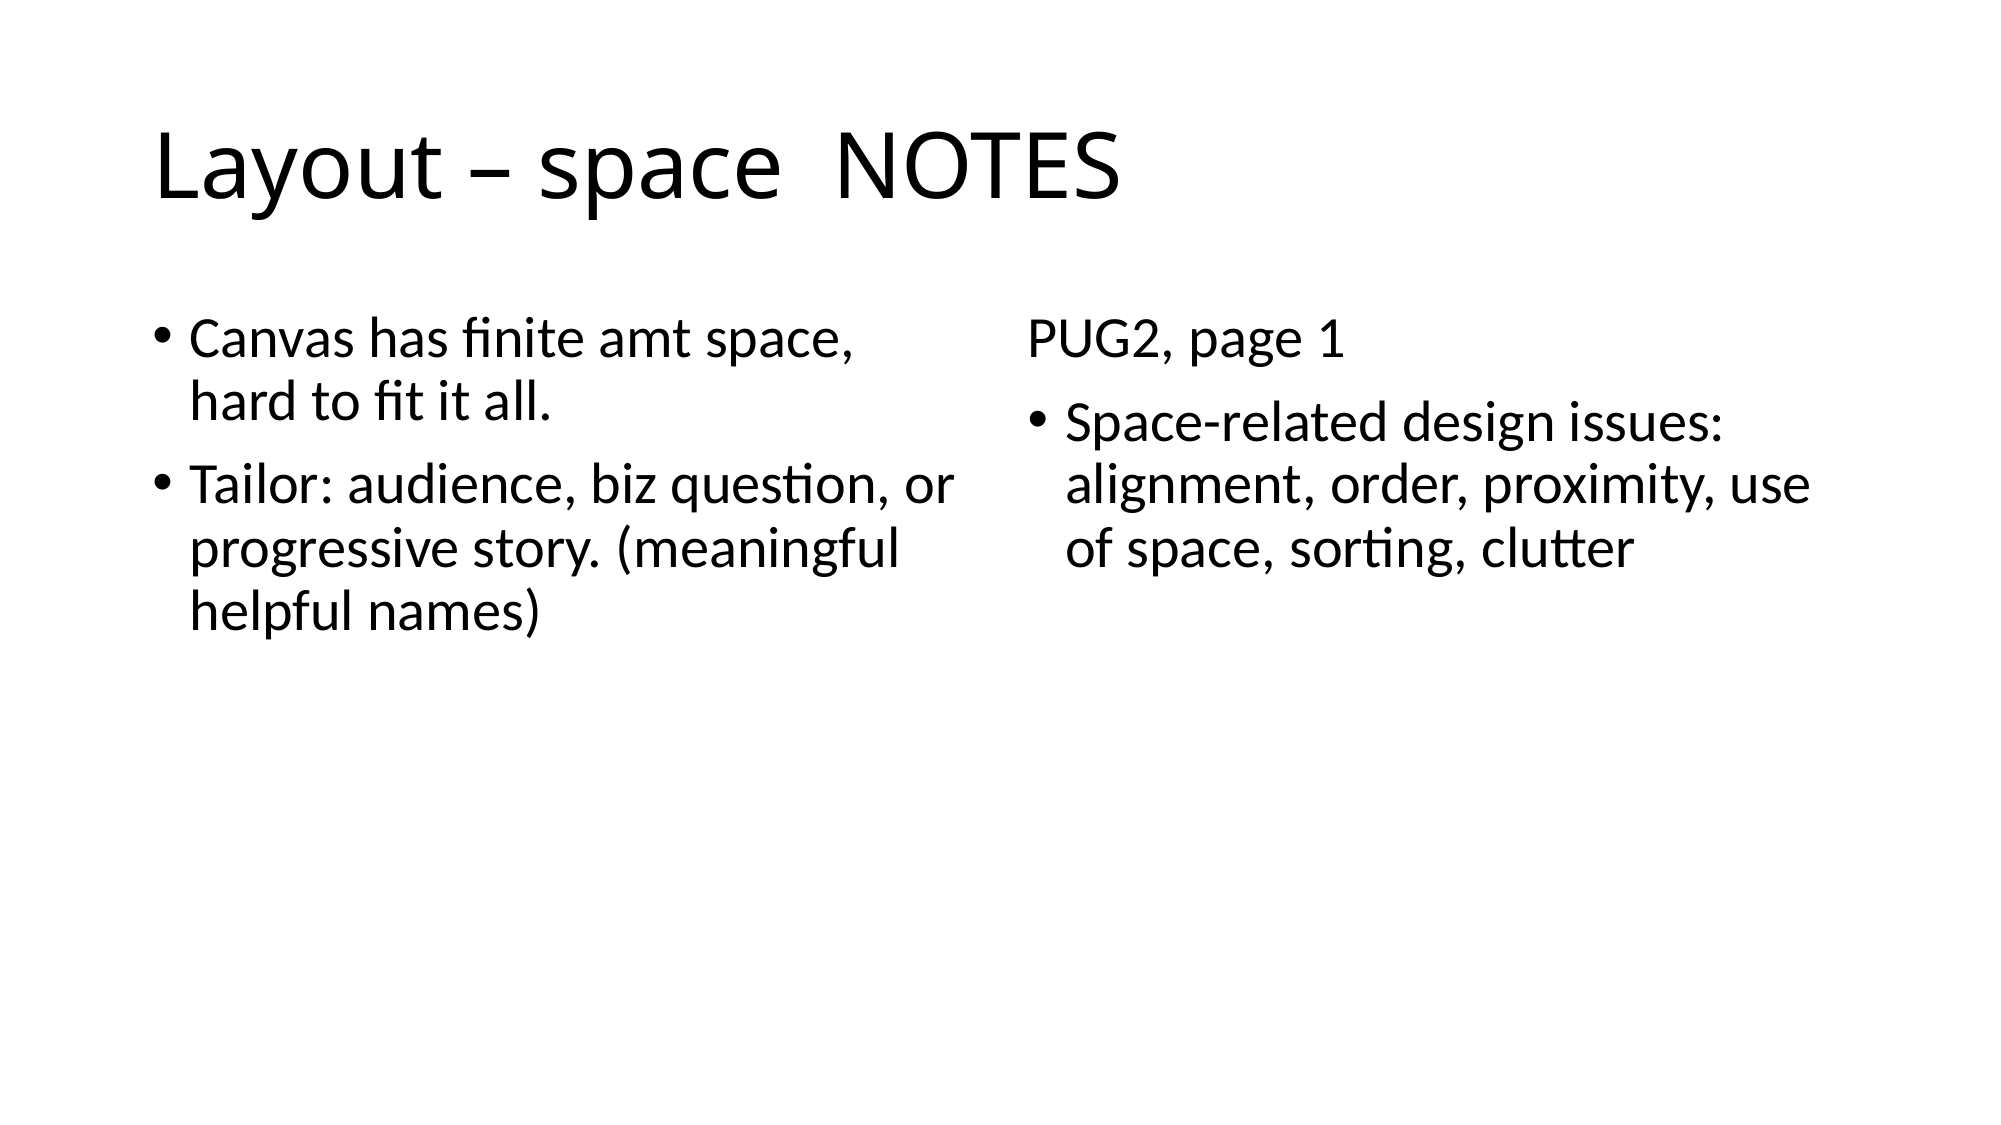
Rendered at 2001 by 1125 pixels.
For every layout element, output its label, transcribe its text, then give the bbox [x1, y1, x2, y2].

list PUG2, page 1 Space-related design issues: alignment, order, proximity, use of space, sorting, clutter [1012, 299, 1863, 1014]
title Layout – space NOTES [137, 59, 1863, 278]
list Canvas has finite amt space, hard to fit it all. Tailor: audience, biz question, or progressive story. (meaningful helpful names) [137, 299, 988, 1014]
